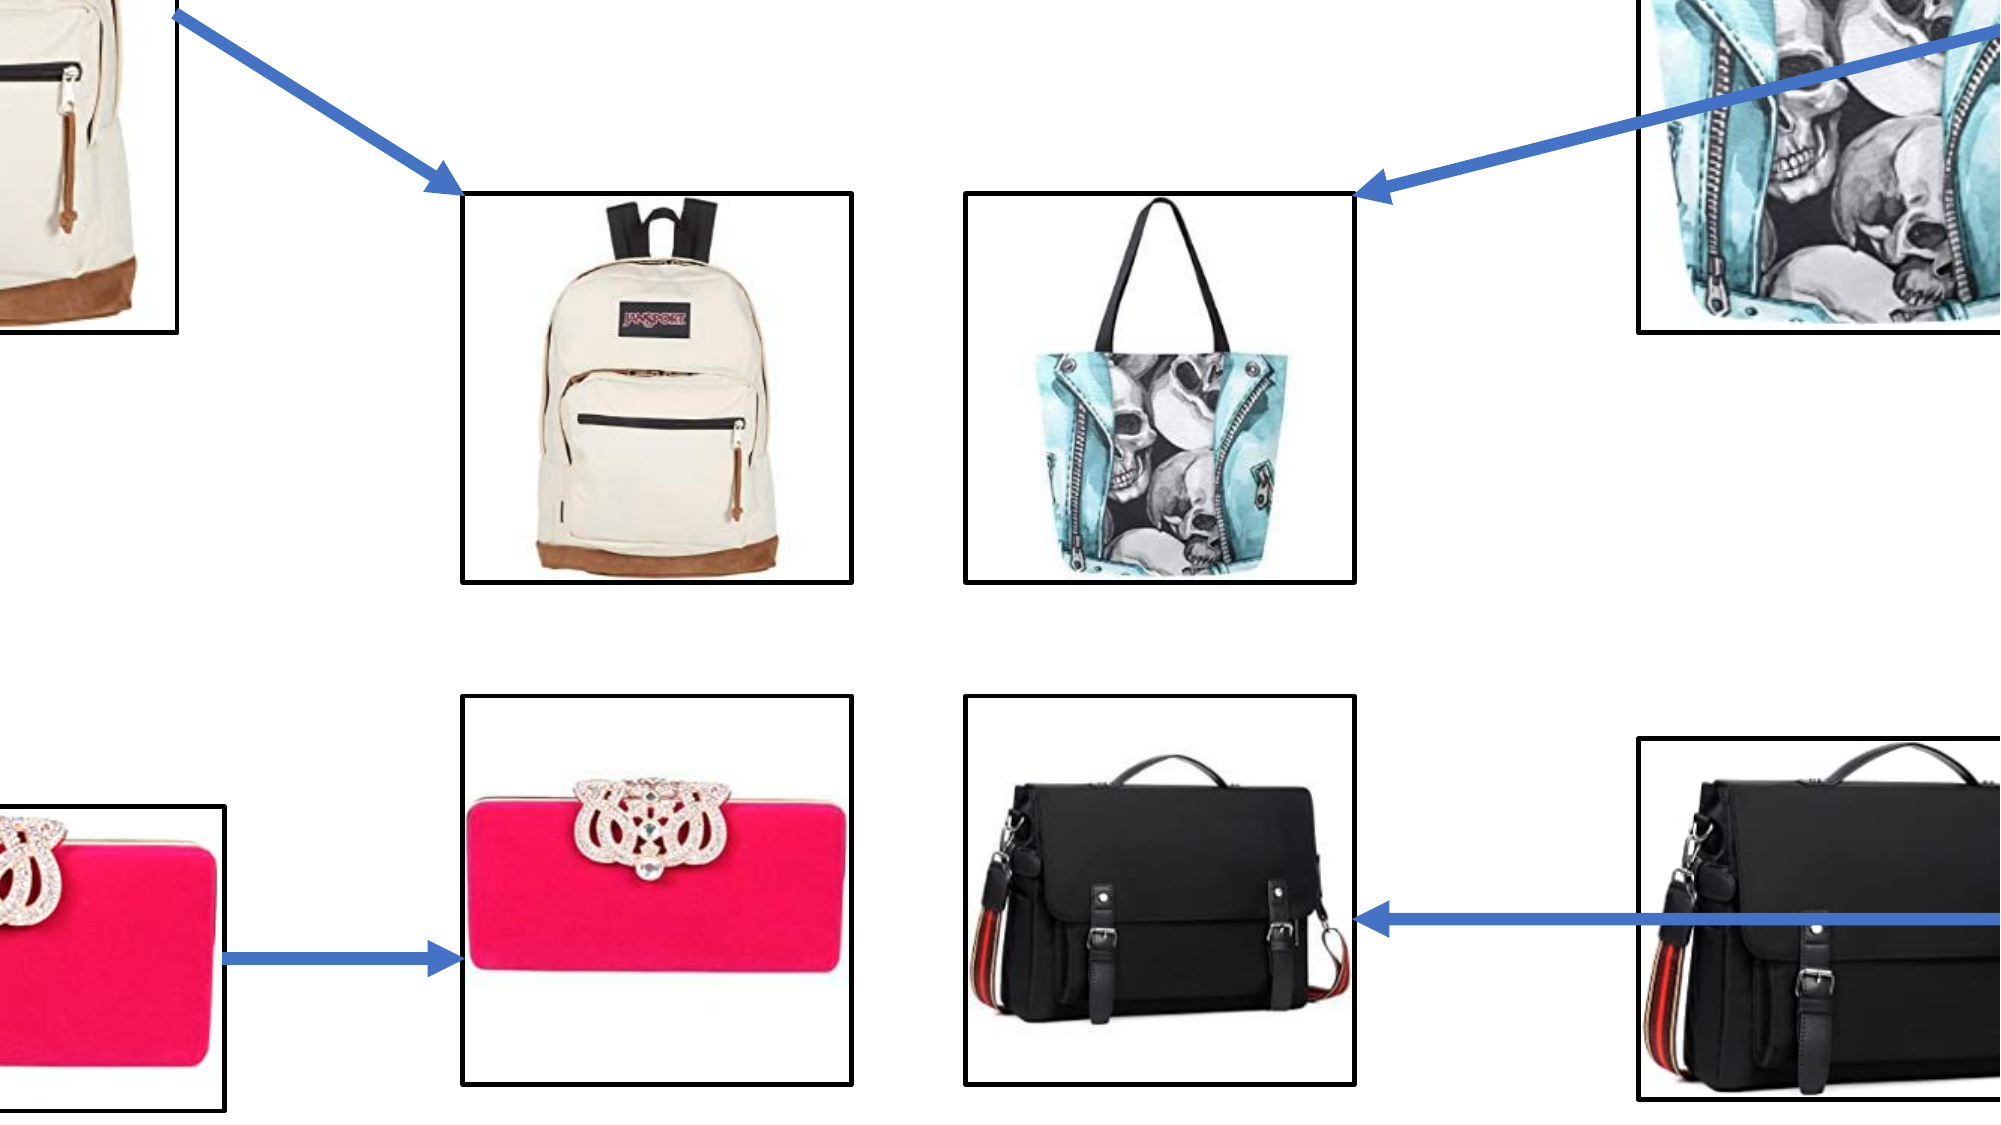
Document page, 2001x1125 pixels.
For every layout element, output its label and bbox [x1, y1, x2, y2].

text_box [0, 0, 2000, 1109]
